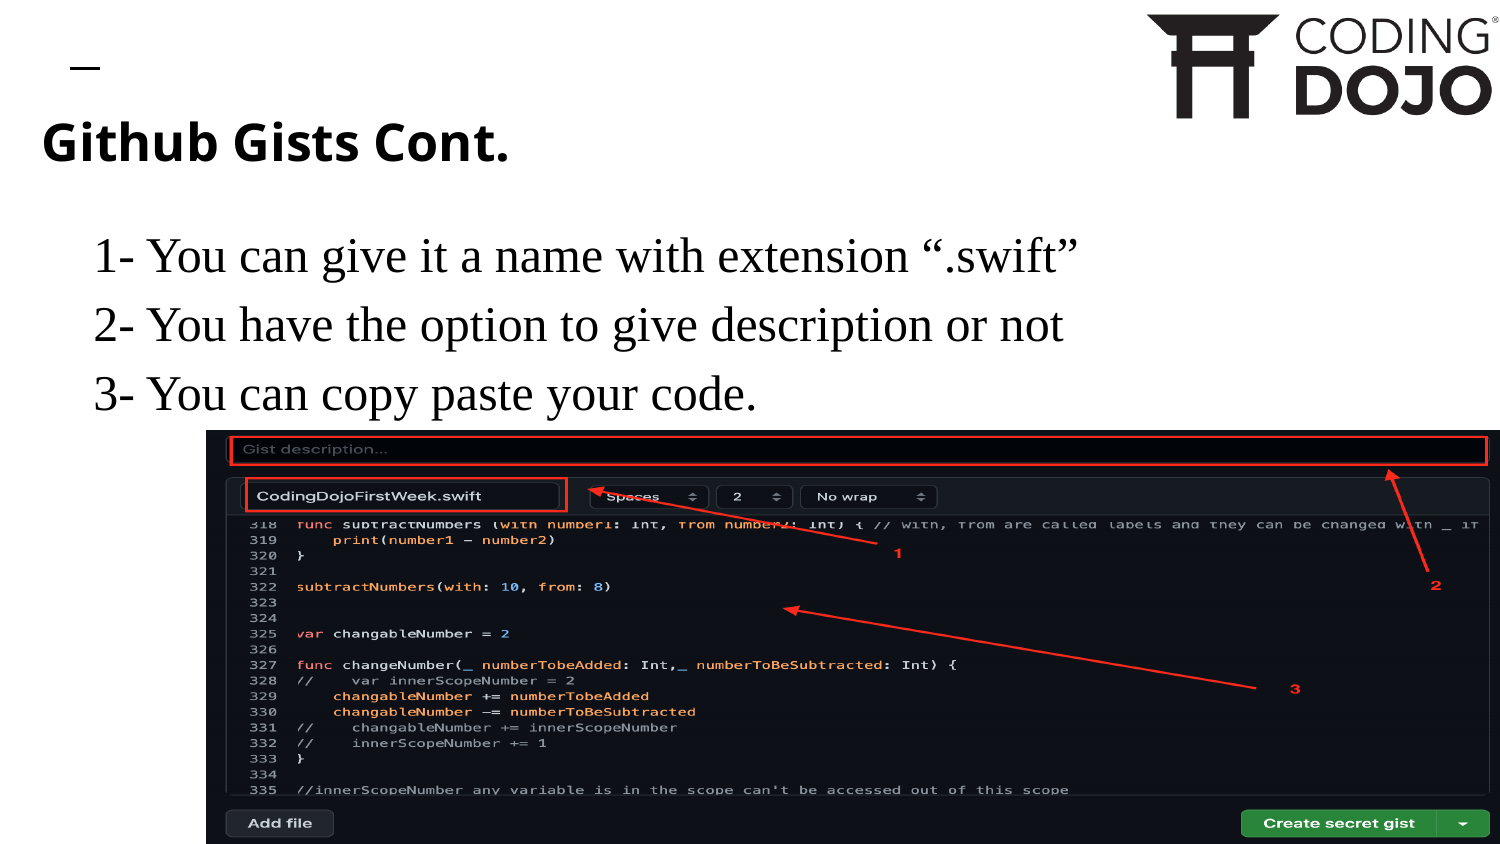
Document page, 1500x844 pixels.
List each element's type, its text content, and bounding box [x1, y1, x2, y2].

list 1- You can give it a name with extension “.swift” 2- You have the option to give description or not 3- You can copy paste your code. [53, 198, 1500, 464]
picture [1144, 14, 1500, 119]
picture [206, 430, 1500, 844]
text_box Github Gists Cont. [26, 94, 1431, 199]
